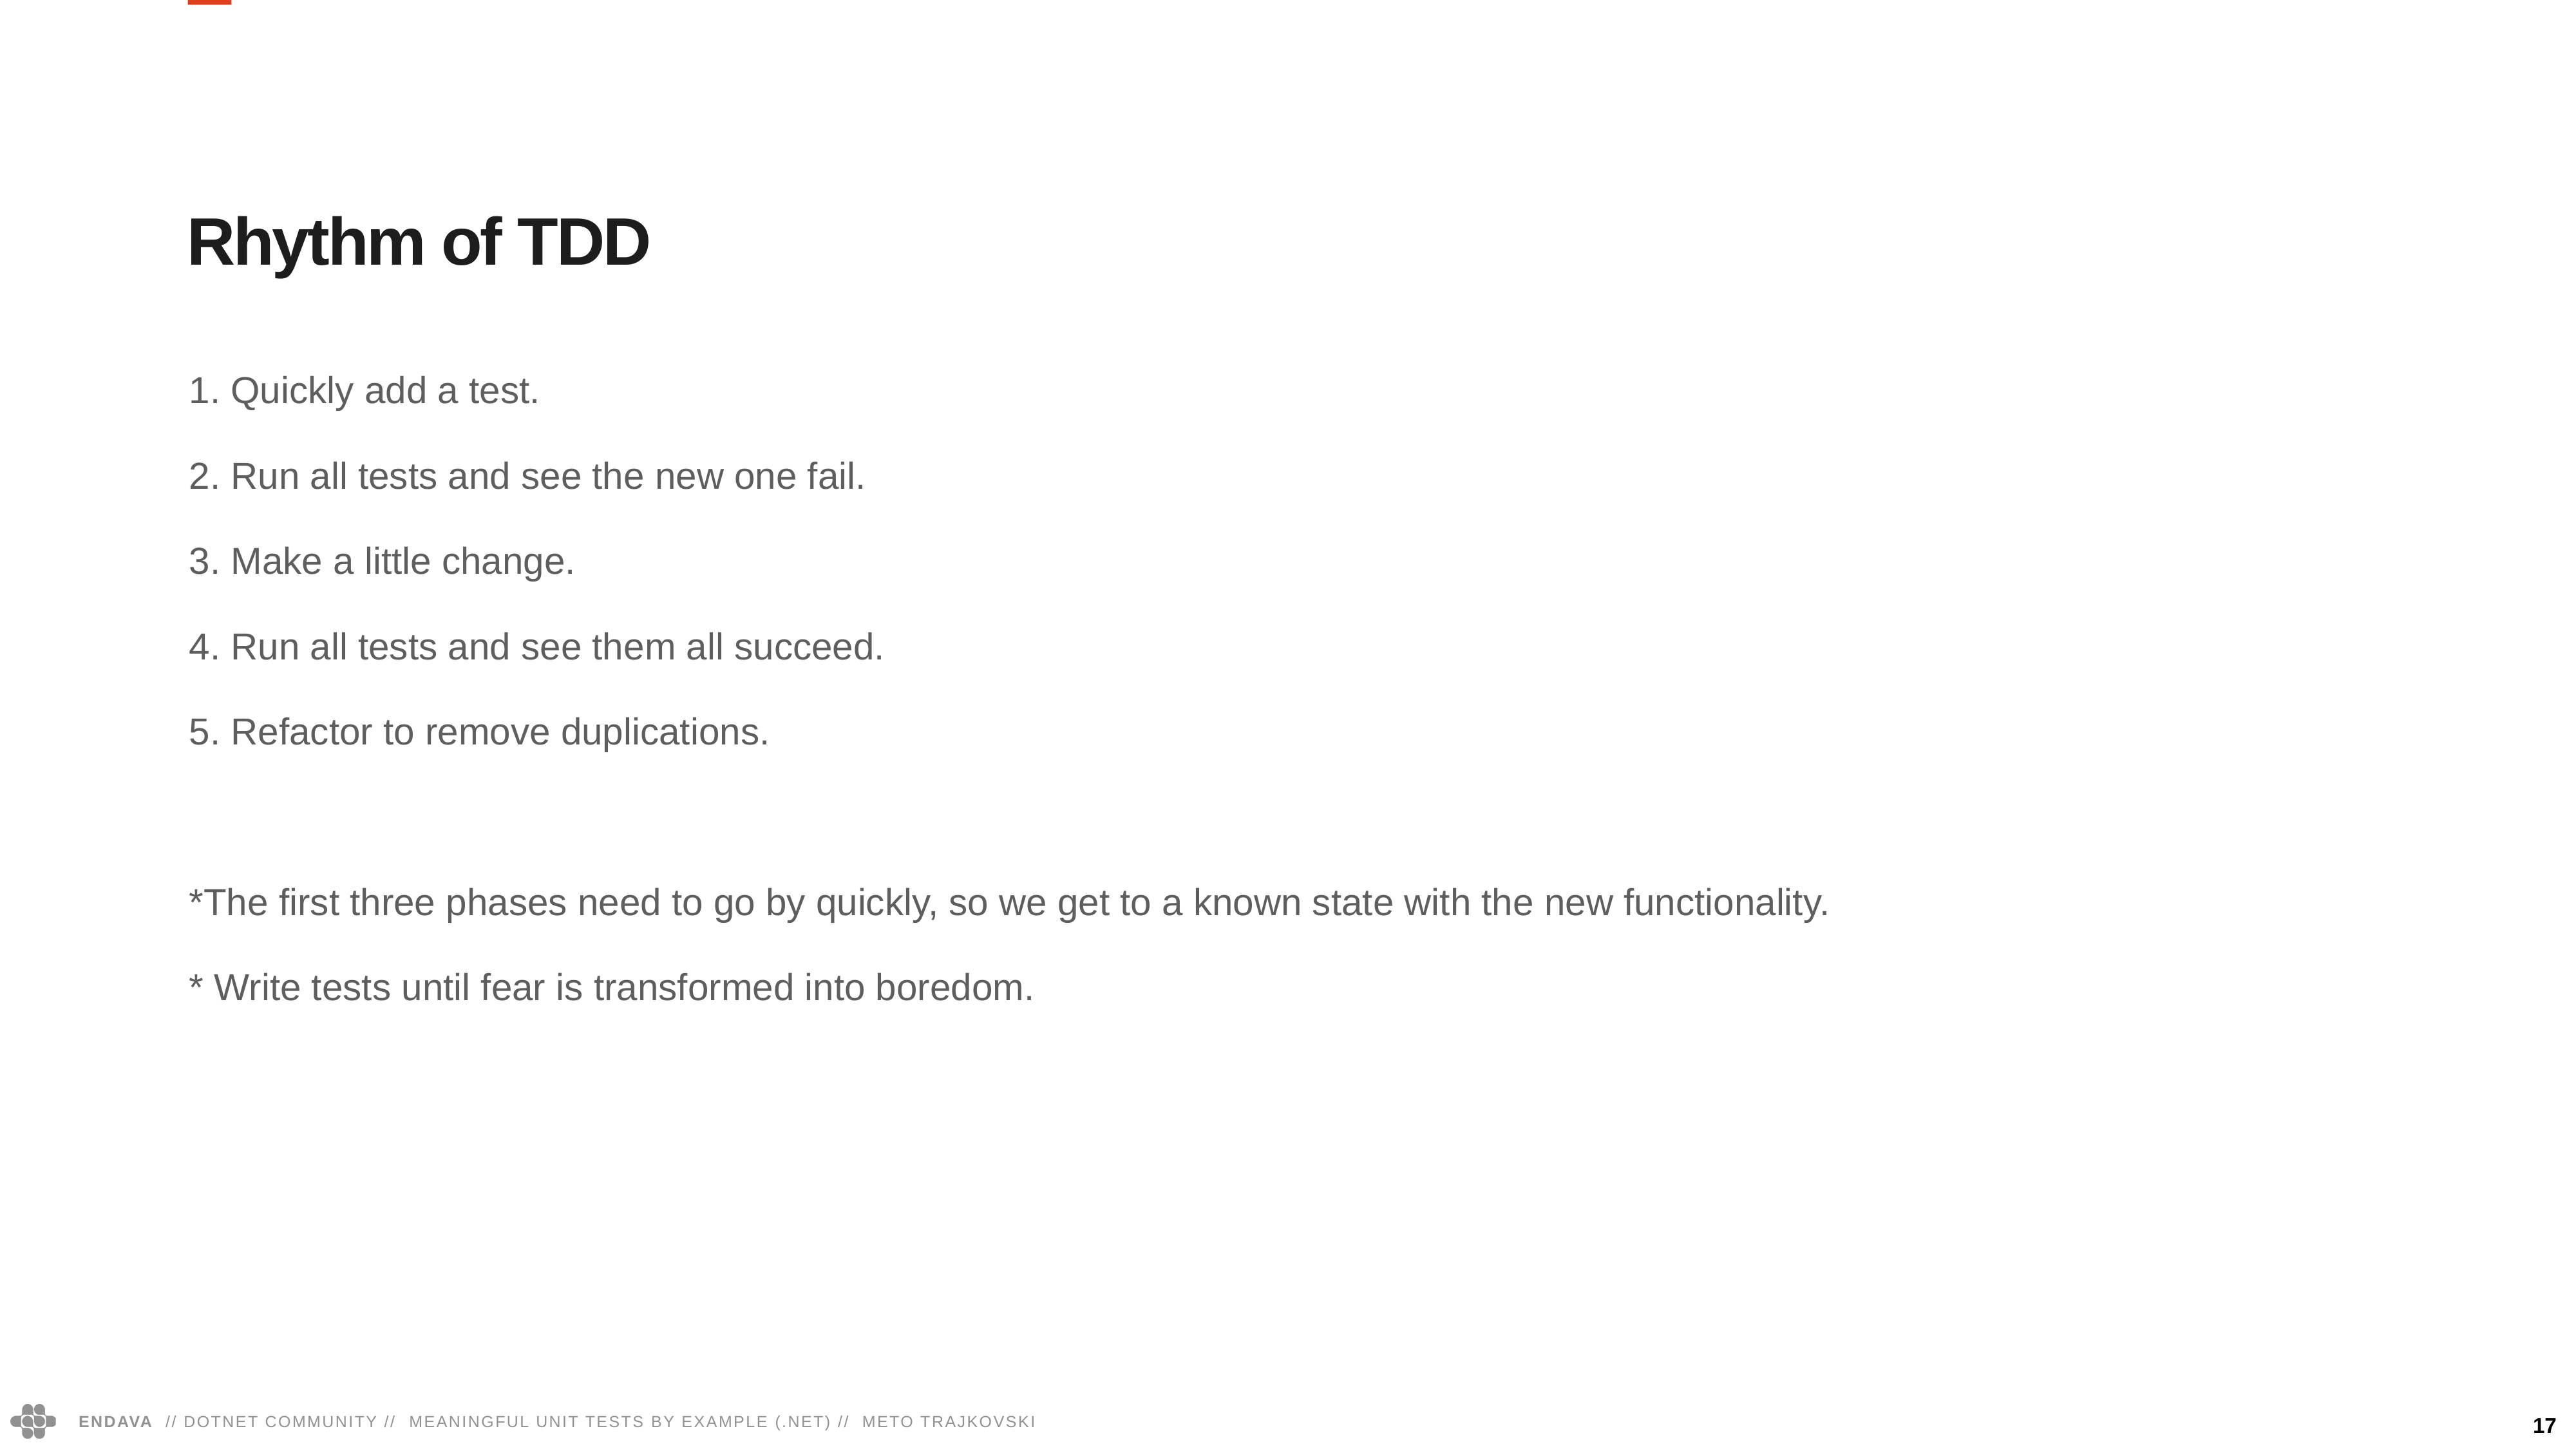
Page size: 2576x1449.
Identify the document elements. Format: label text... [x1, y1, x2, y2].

text_box 1. Quickly add a test. 2. Run all tests and see the new one fail. 3. Make a little change. 4. Run all tests and see them all succeed. 5. Refactor to remove duplications. *The first three phases need to go by quickly, so we get to a known state with the new functionality. * Write tests until fear is transformed into boredom. [182, 358, 1855, 1016]
text_box Rhythm of TDD [181, 208, 1716, 283]
slide_number 17 [2523, 1403, 2565, 1445]
